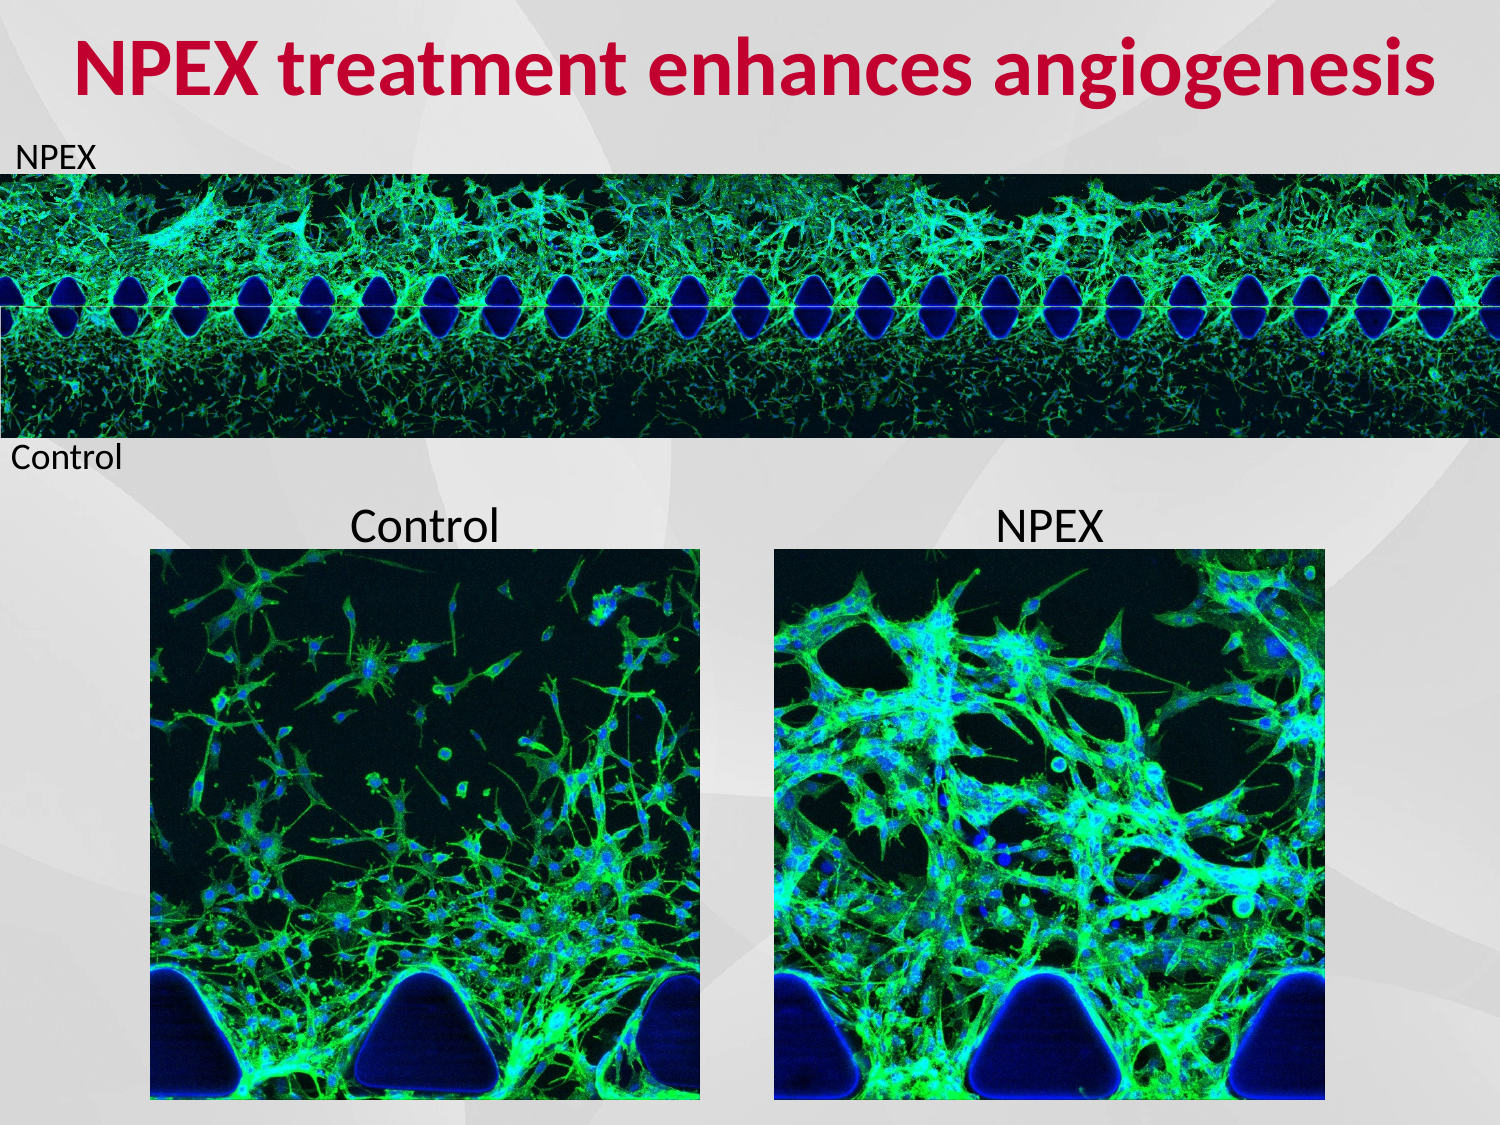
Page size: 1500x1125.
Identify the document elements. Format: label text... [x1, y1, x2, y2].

text_box Control [0, 438, 138, 485]
picture [0, 156, 1500, 1125]
text_box Control [335, 484, 515, 549]
text_box NPEX [980, 484, 1119, 549]
title NPEX treatment enhances angiogenesis [0, 0, 1500, 156]
text_box NPEX [0, 124, 112, 174]
